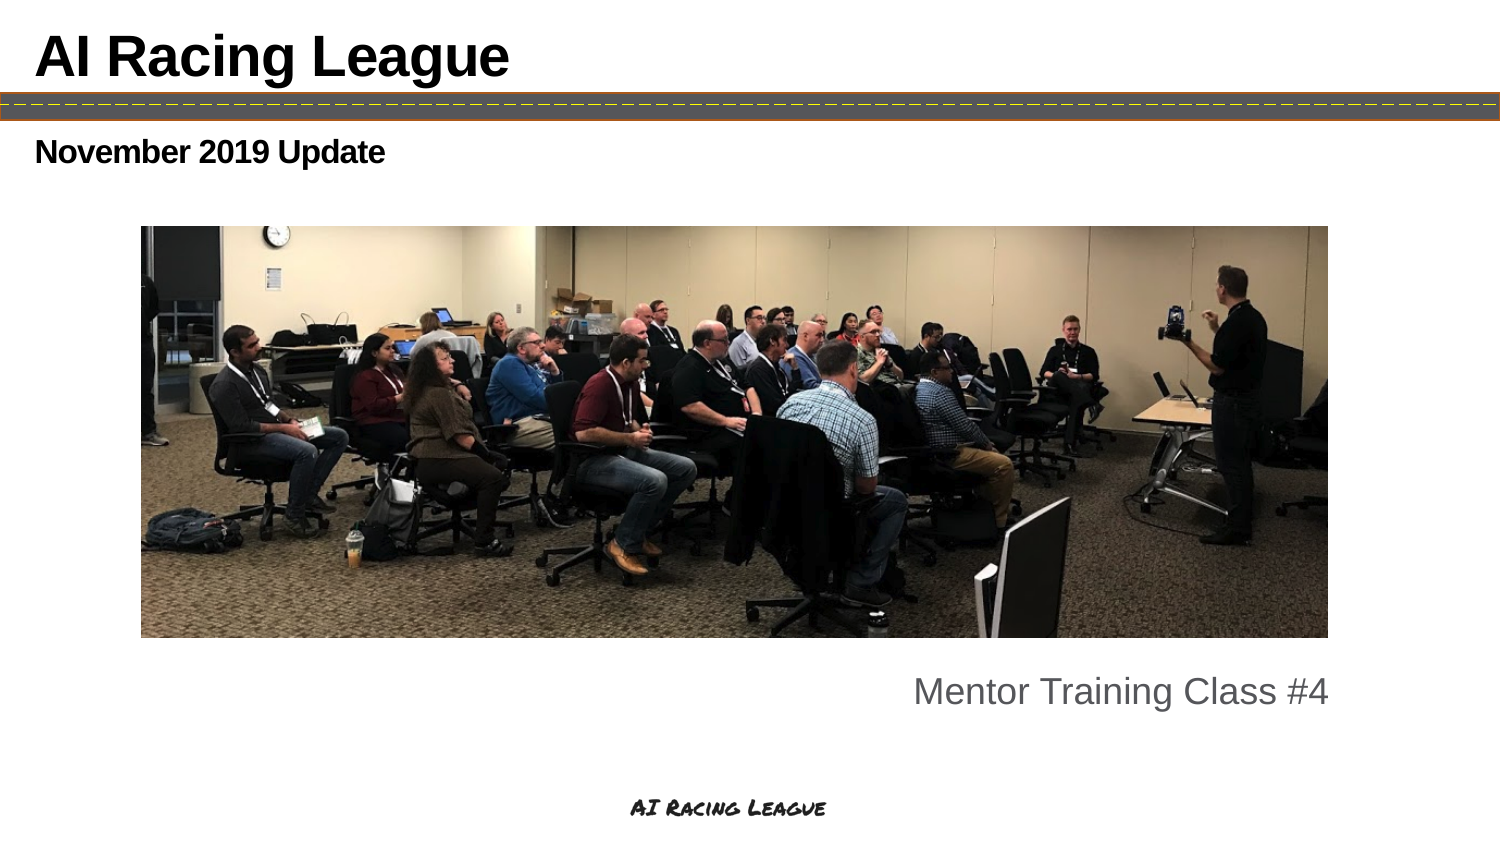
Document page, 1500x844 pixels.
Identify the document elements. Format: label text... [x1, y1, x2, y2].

picture [140, 226, 1329, 638]
title AI Racing League November 2019 Update [16, 15, 1311, 82]
picture [629, 796, 828, 820]
text_box Mentor Training Class #4 [883, 651, 1360, 733]
